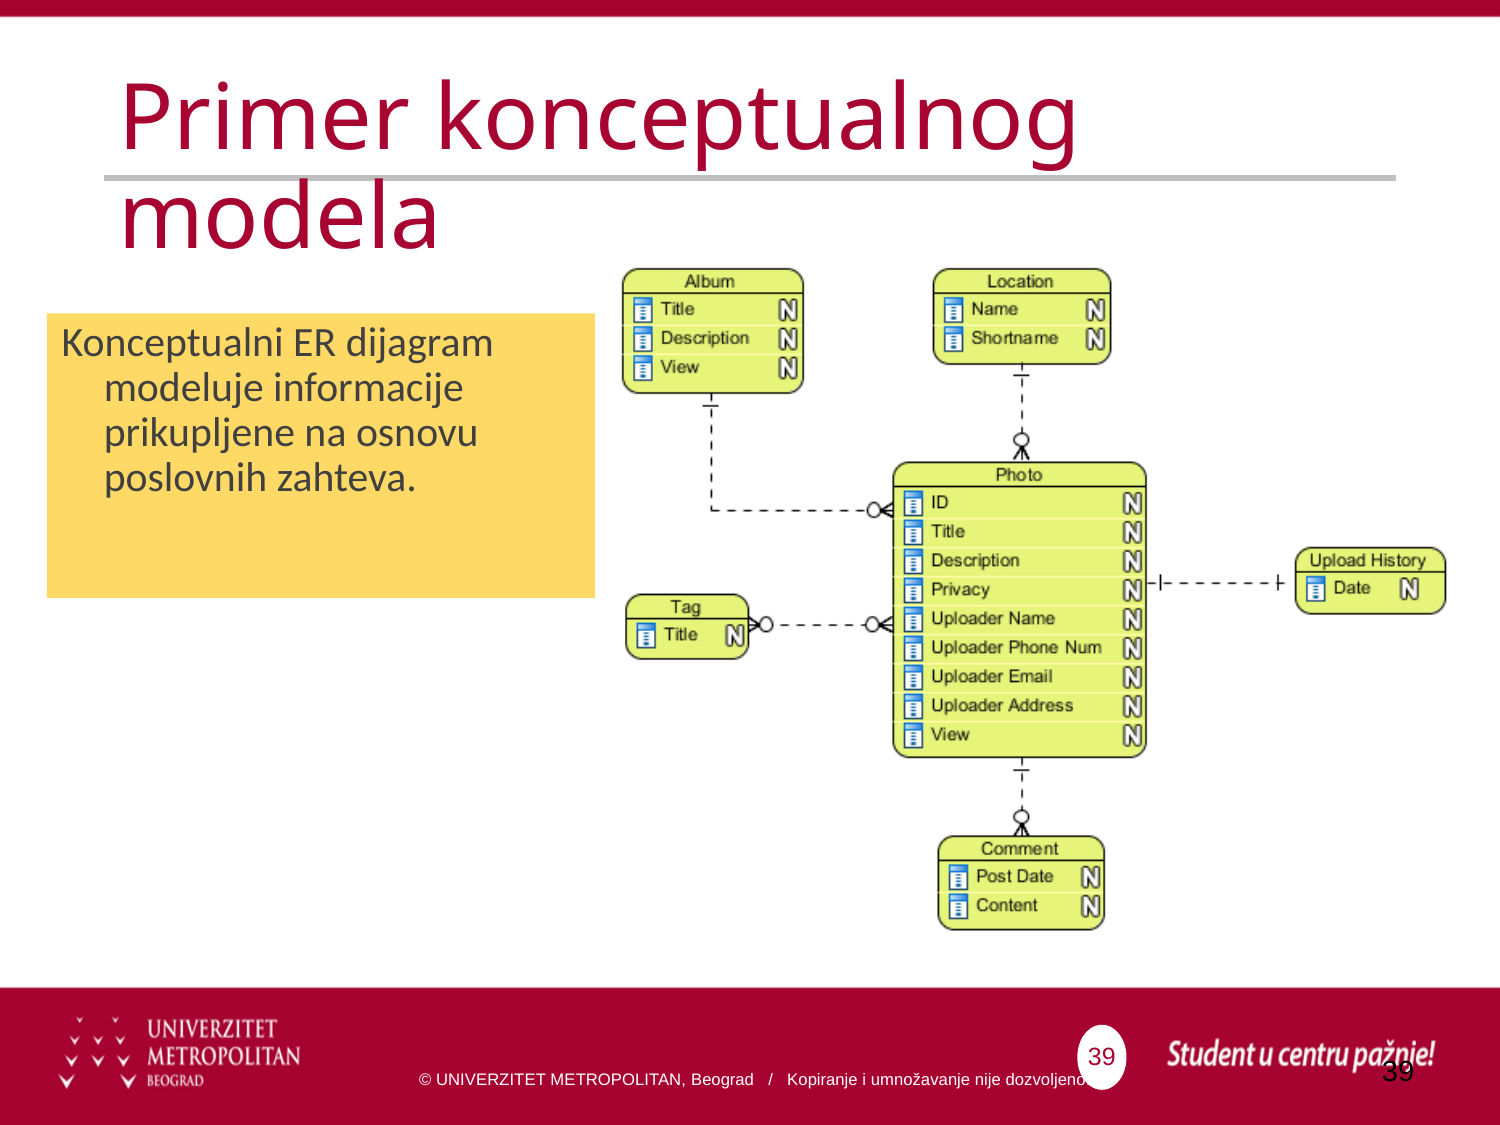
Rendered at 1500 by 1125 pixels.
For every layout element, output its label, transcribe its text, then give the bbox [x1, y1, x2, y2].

title Primer konceptualnog modela [103, 63, 1397, 202]
list Konceptualni ER dijagram modeluje informacije prikupljene na osnovu poslovnih zahteva. [46, 313, 595, 598]
slide_number 39 [1367, 1045, 1500, 1103]
picture [0, 0, 1500, 1125]
